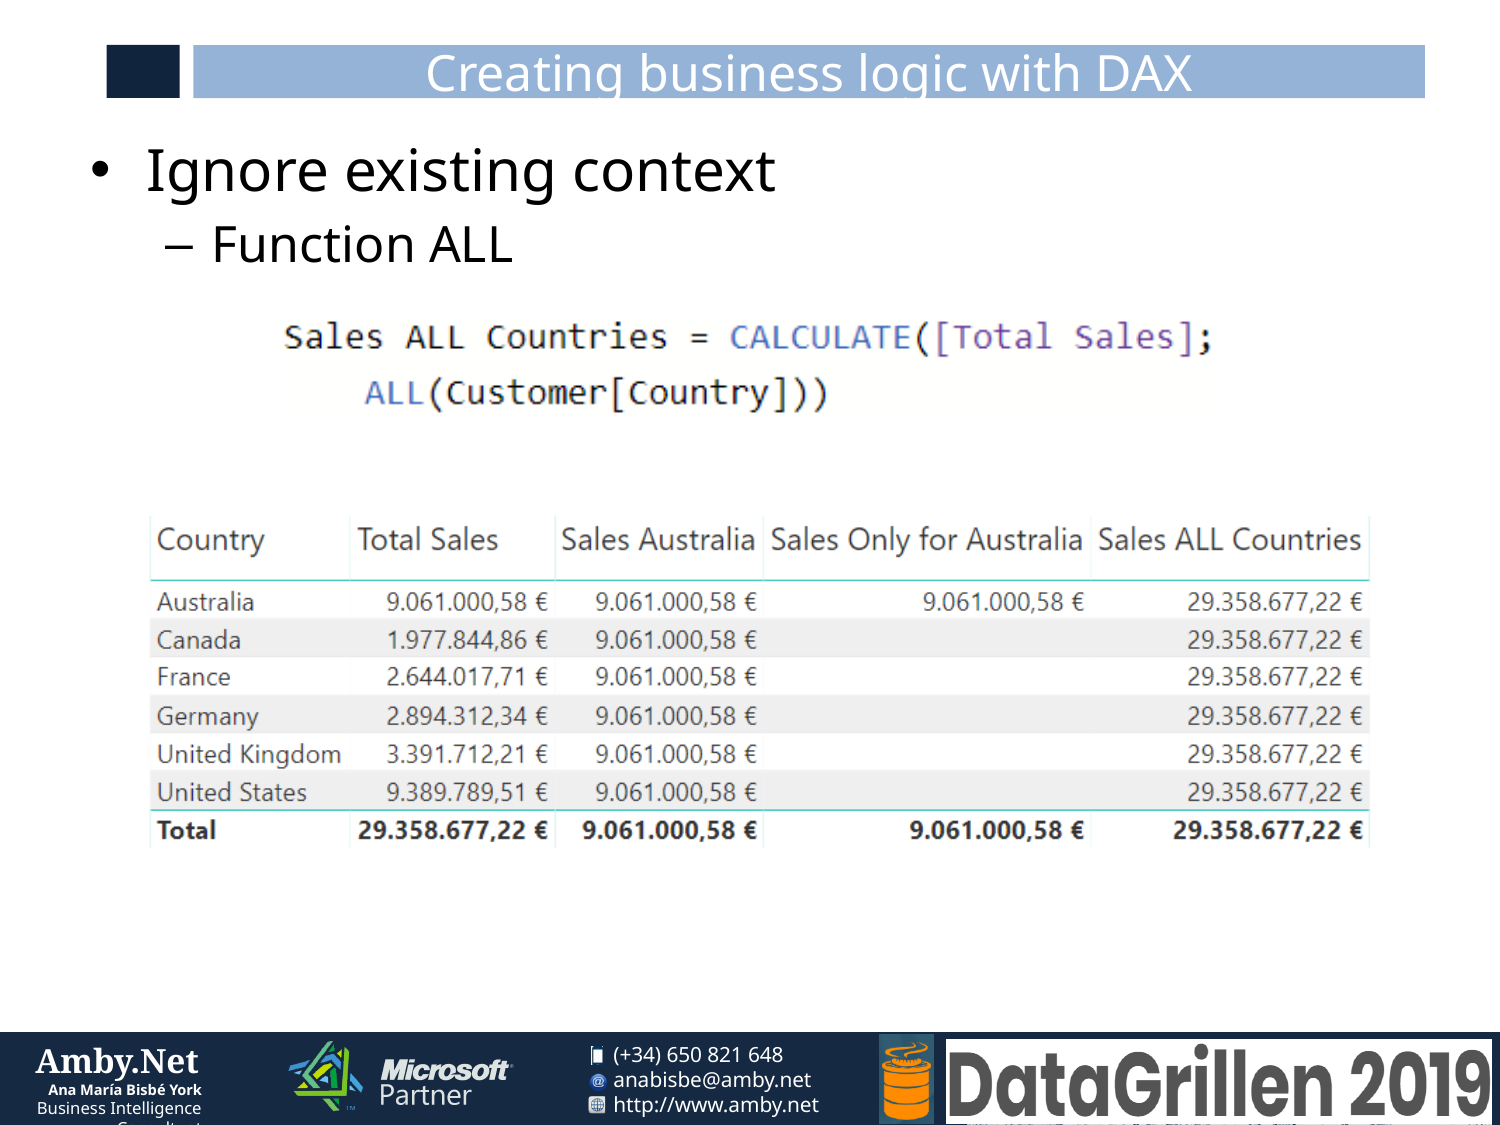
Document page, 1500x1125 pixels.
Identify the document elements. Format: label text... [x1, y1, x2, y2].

list Ignore existing context Function ALL [75, 125, 1425, 1005]
title Creating business logic with DAX [193, 45, 1425, 99]
picture [147, 514, 1374, 859]
picture [0, 1032, 1500, 1125]
picture [279, 314, 1221, 421]
